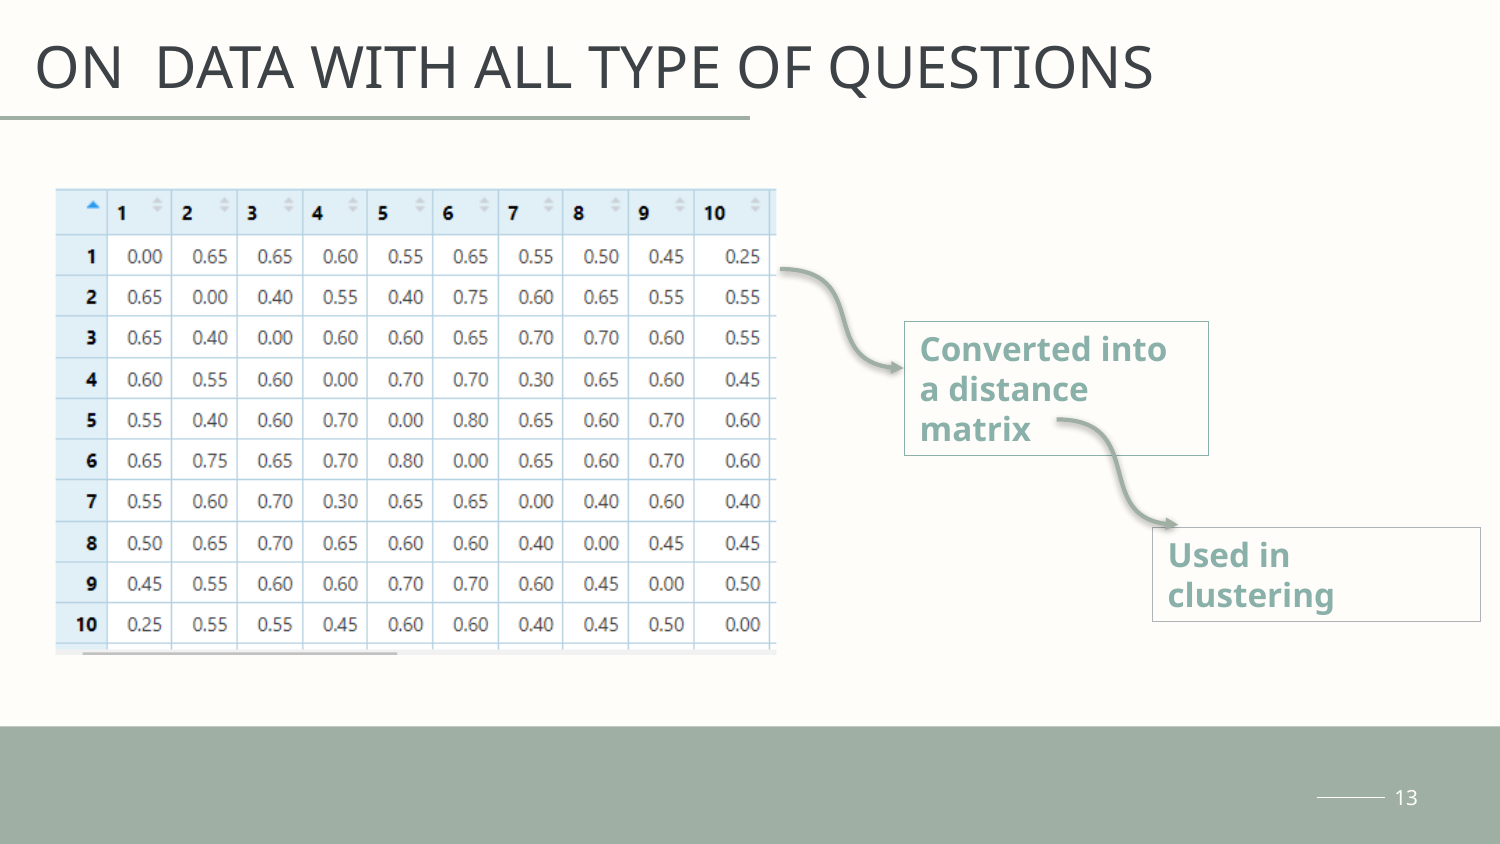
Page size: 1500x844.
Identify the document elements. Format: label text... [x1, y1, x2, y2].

text_box Converted into a distance matrix [904, 321, 1209, 456]
picture [55, 188, 777, 656]
text_box Used in clustering [1152, 527, 1481, 622]
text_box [1056, 419, 1179, 525]
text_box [782, 268, 904, 369]
title ON DATA WITH ALL TYPE OF QUESTIONS [19, 18, 1284, 113]
